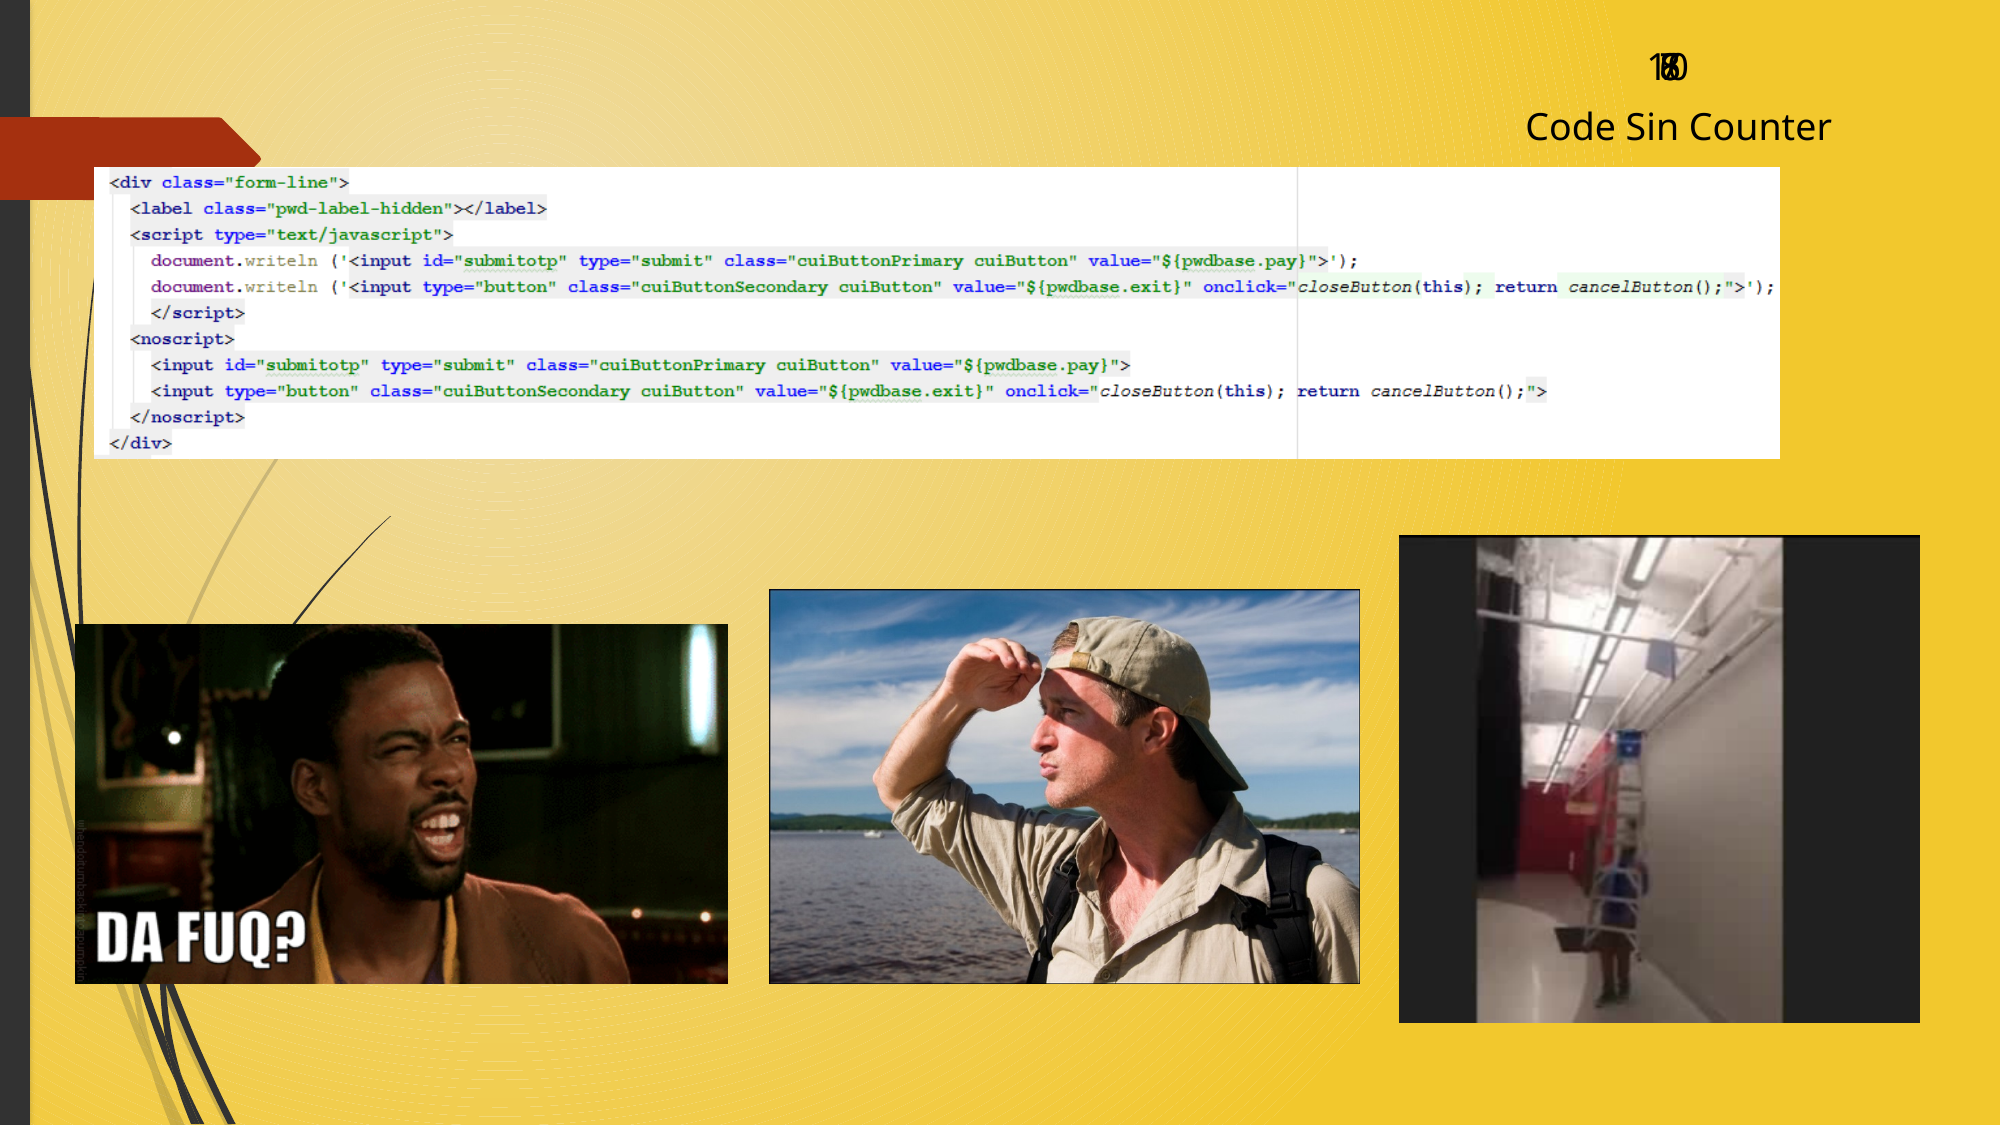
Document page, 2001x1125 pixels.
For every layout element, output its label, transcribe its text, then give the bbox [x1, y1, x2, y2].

picture [769, 589, 1360, 984]
text_box Code Sin Counter [1510, 95, 1931, 156]
picture [75, 624, 728, 984]
text_box 10 [1631, 35, 1708, 96]
picture [94, 166, 1781, 459]
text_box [1397, 534, 1921, 1024]
